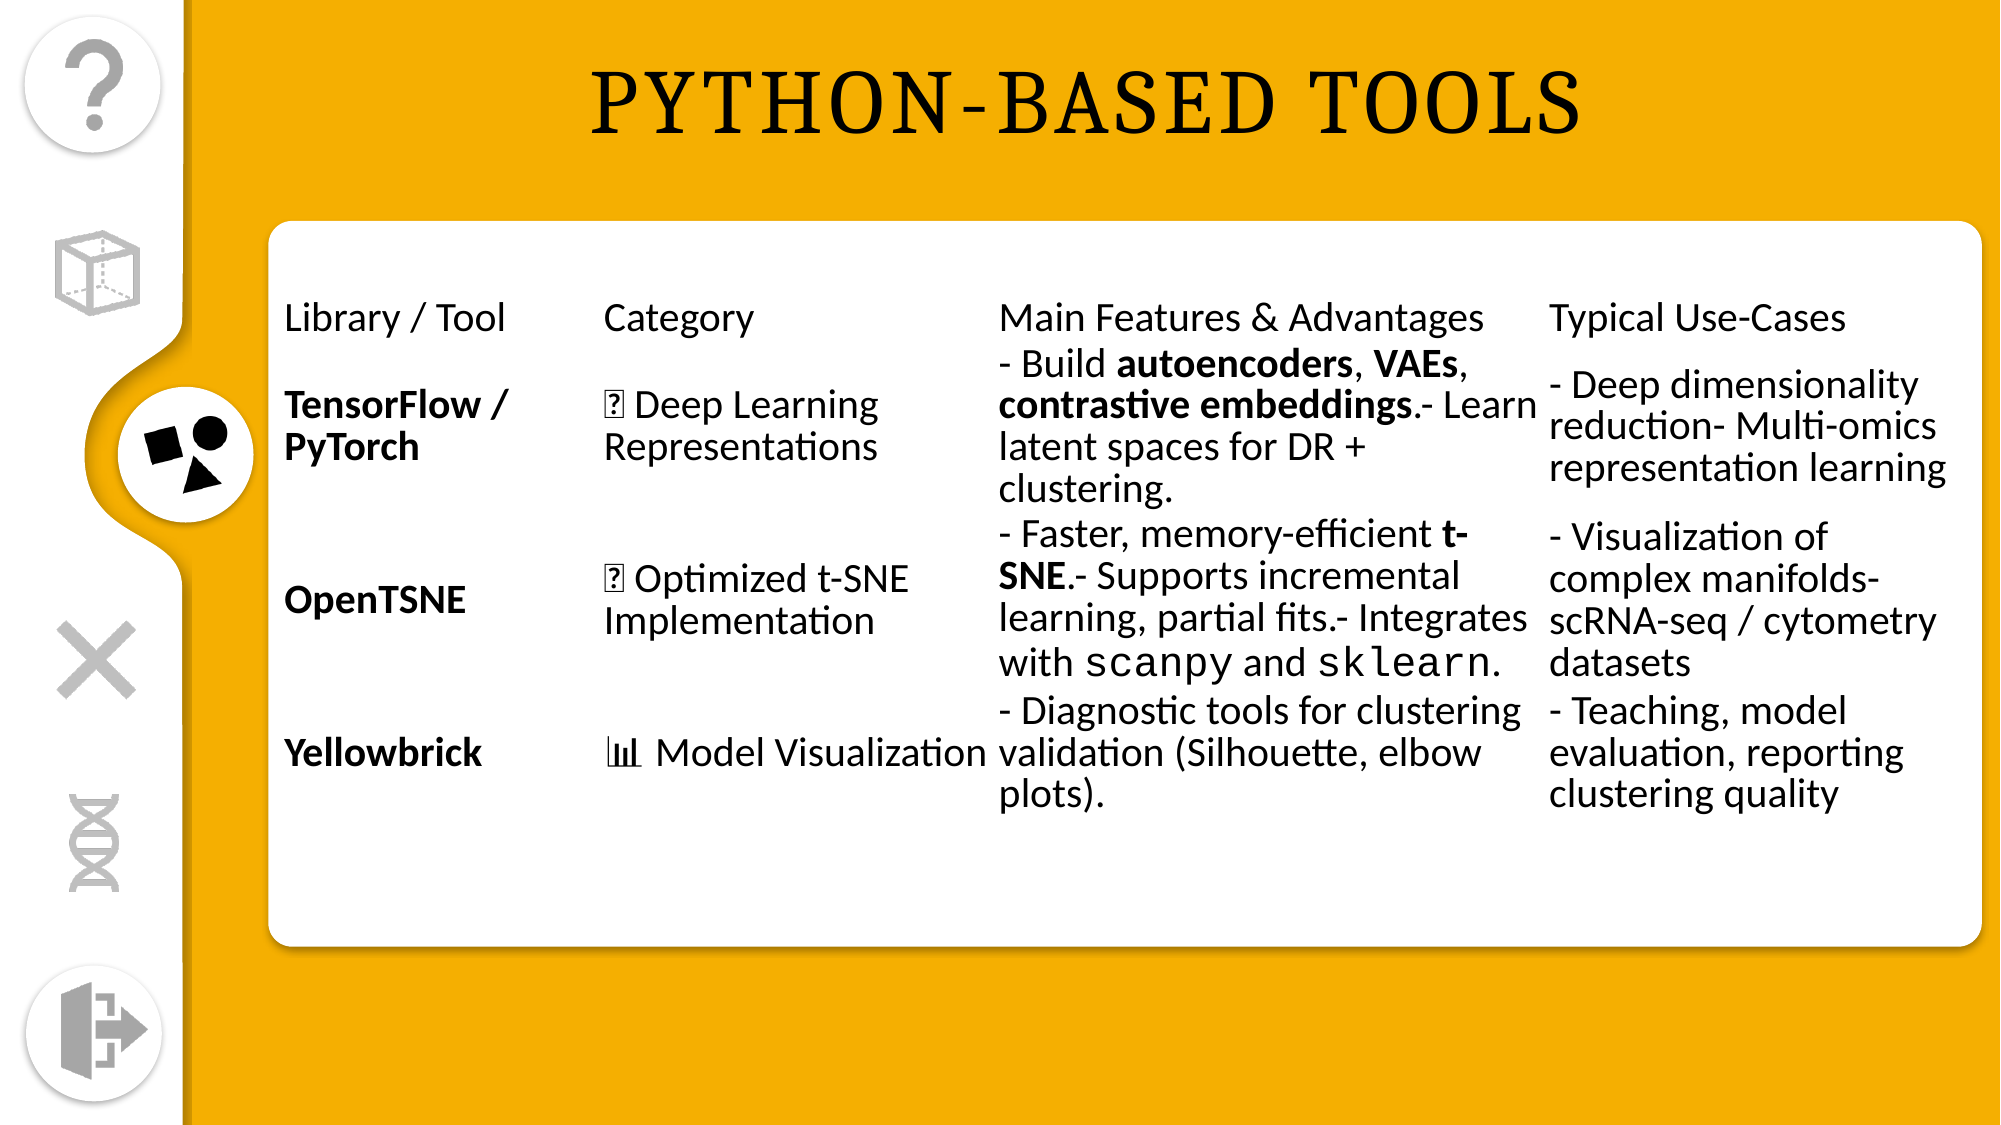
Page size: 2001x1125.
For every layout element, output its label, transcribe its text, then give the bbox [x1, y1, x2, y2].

table_cell Yellowbrick [281, 691, 600, 820]
picture [40, 789, 148, 897]
table_header Category [600, 299, 995, 344]
text_box [267, 220, 1983, 948]
table_cell - Build autoencoders, VAEs, contrastive embeddings.- Learn latent spaces for DR + clustering. [995, 344, 1545, 515]
text_box Python-based tools [185, 3, 1986, 191]
table_cell OpenTSNE [281, 515, 600, 691]
table_cell - Teaching, model evaluation, reporting clustering quality [1545, 691, 1967, 820]
table_header Main Features & Advantages [995, 299, 1545, 344]
table_cell TensorFlow / PyTorch [281, 344, 600, 515]
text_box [25, 965, 163, 1102]
picture [43, 219, 151, 327]
table_cell 🌀 Optimized t-SNE Implementation [600, 515, 995, 691]
table_cell 📊 Model Visualization [600, 691, 995, 820]
table_cell - Diagnostic tools for clustering validation (Silhouette, elbow plots). [995, 691, 1545, 820]
table_cell 🤖 Deep Learning Representations [600, 344, 995, 515]
table_header Library / Tool [281, 299, 600, 344]
table_cell - Faster, memory-efficient t-SNE.- Supports incremental learning, partial fits.- Integrates with scanpy and sklearn. [995, 515, 1545, 691]
table_header Typical Use-Cases [1545, 299, 1967, 344]
text_box [0, 0, 185, 1125]
table_cell - Deep dimensionality reduction- Multi-omics representation learning [1545, 344, 1967, 515]
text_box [24, 16, 161, 153]
table_cell - Visualization of complex manifolds- scRNA-seq / cytometry datasets [1545, 515, 1967, 691]
picture [42, 605, 150, 713]
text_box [117, 386, 254, 523]
